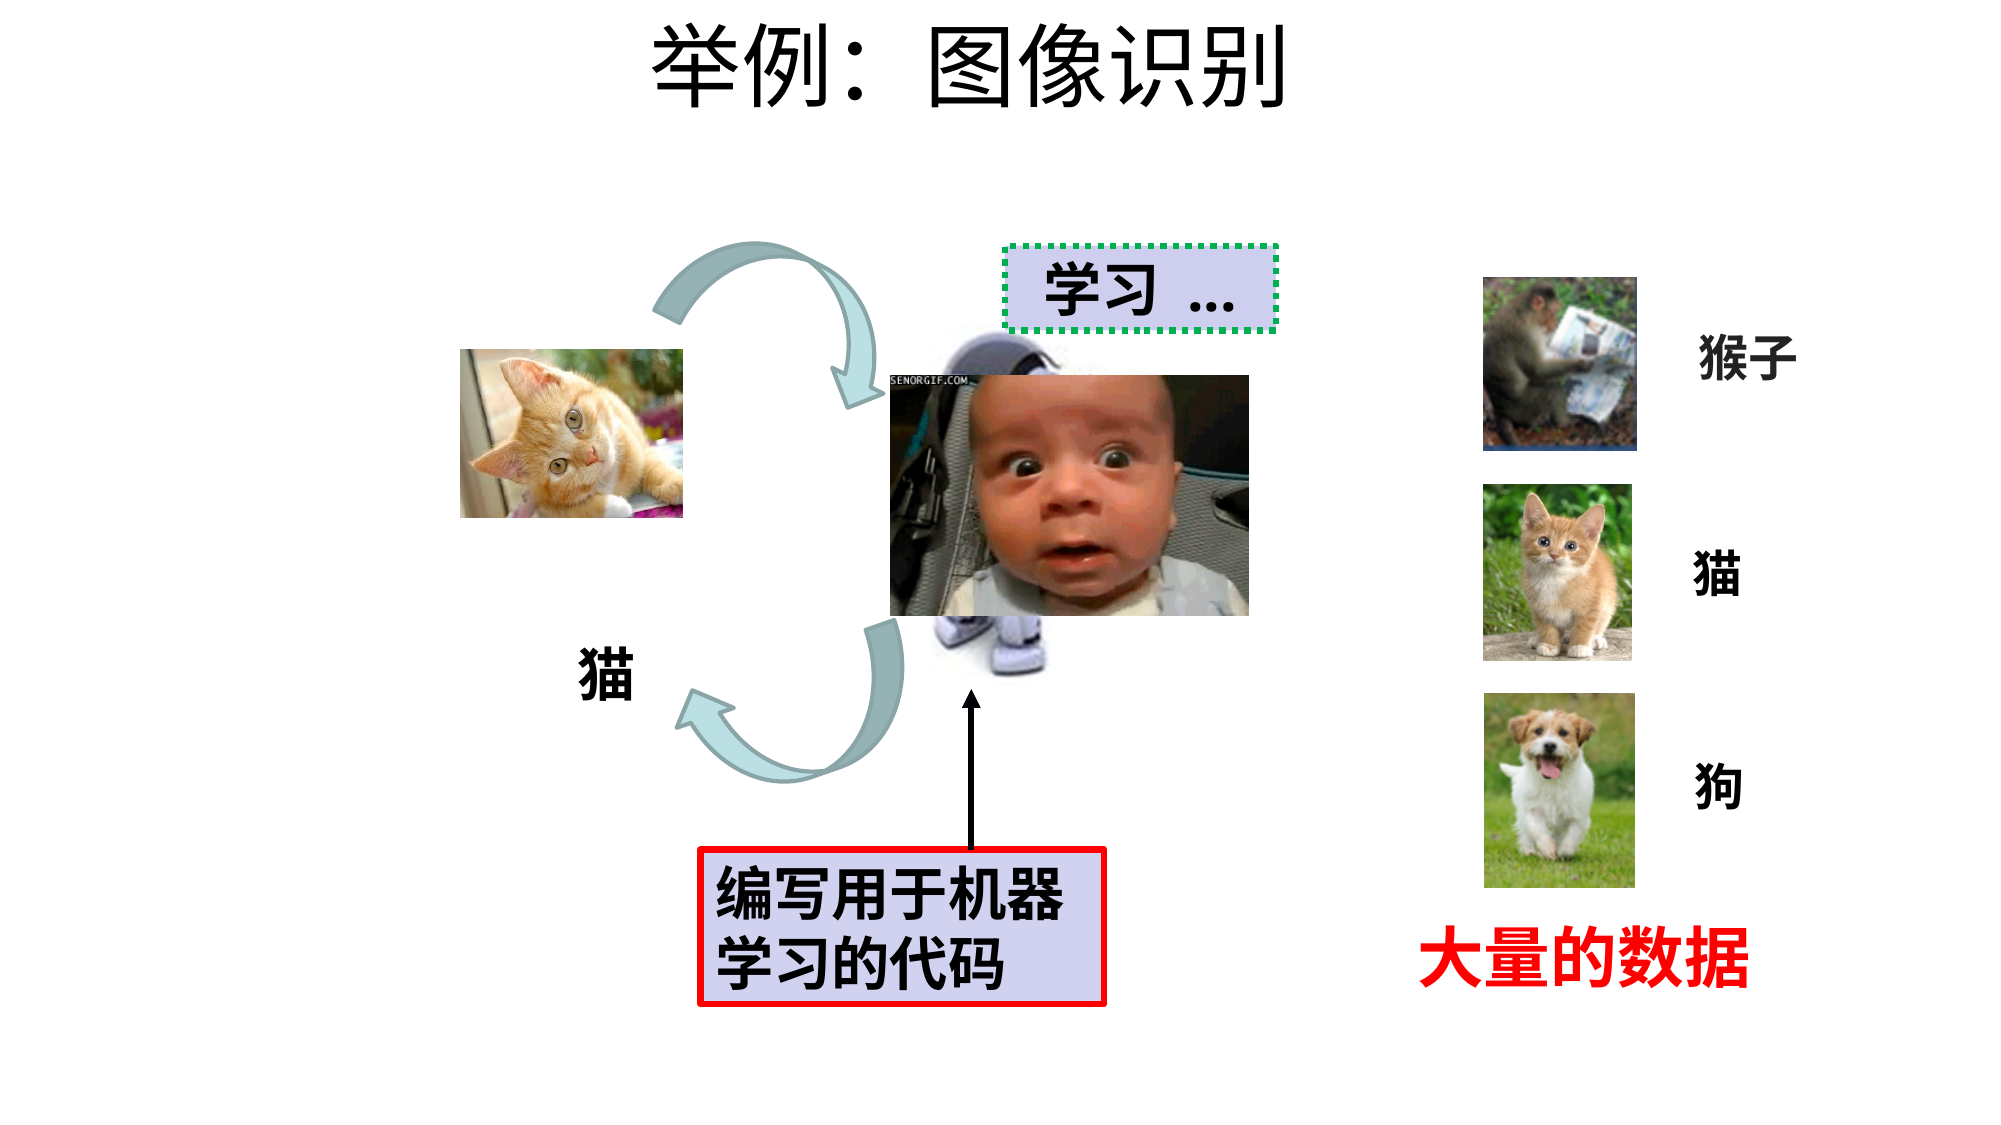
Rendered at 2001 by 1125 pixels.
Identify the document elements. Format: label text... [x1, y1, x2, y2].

text_box [674, 621, 901, 784]
text_box 举例：图像识别 [634, 1, 1308, 127]
text_box [652, 241, 883, 410]
picture [1483, 483, 1632, 661]
picture [1483, 277, 1637, 451]
text_box 狗 [1654, 748, 1785, 823]
picture [1483, 693, 1635, 889]
text_box 猴子 [1641, 318, 1870, 394]
picture [888, 319, 1250, 690]
text_box 学习 ... [1004, 245, 1276, 331]
text_box 猫 [520, 631, 694, 716]
text_box 编写用于机器学习的代码 [700, 849, 1105, 1005]
picture [460, 349, 683, 519]
text_box 大量的数据 [1402, 908, 1783, 1004]
text_box 猫 [1652, 535, 1783, 611]
